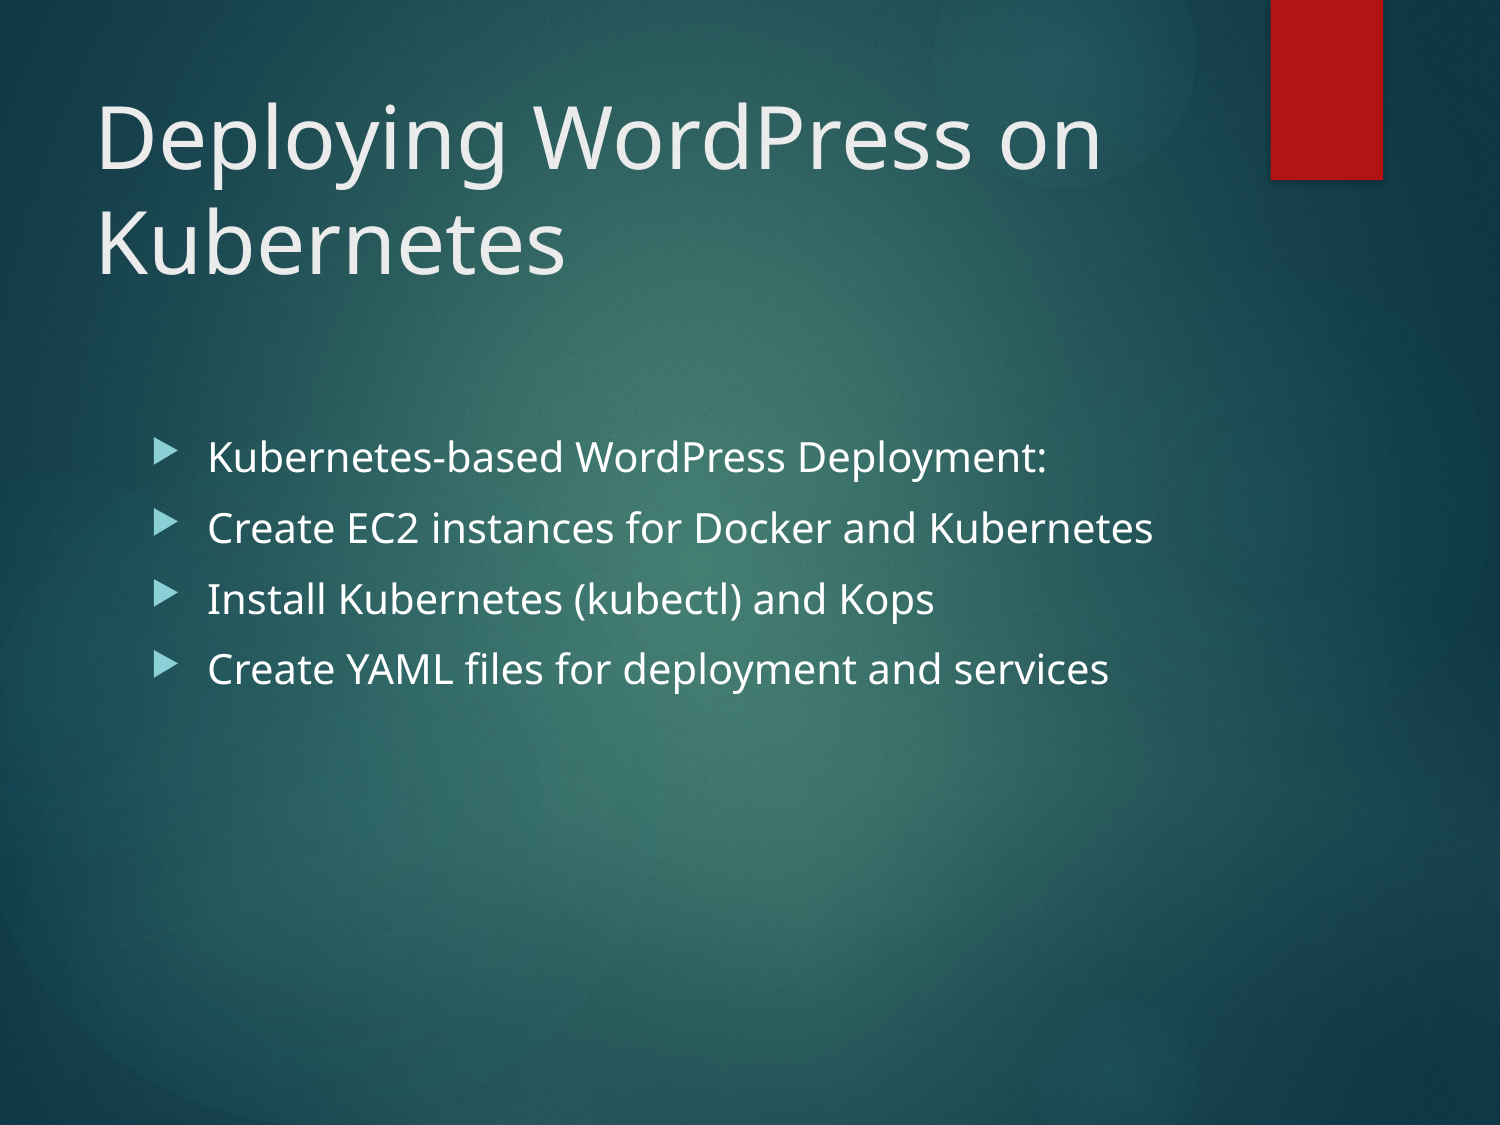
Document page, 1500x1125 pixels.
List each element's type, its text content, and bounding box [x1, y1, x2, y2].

title Deploying WordPress on Kubernetes [79, 74, 1237, 304]
list Kubernetes-based WordPress Deployment: Create EC2 instances for Docker and Kubernetes Install Kubernetes (kubectl) and Kops Create YAML files for deployment and services [135, 423, 1237, 1025]
